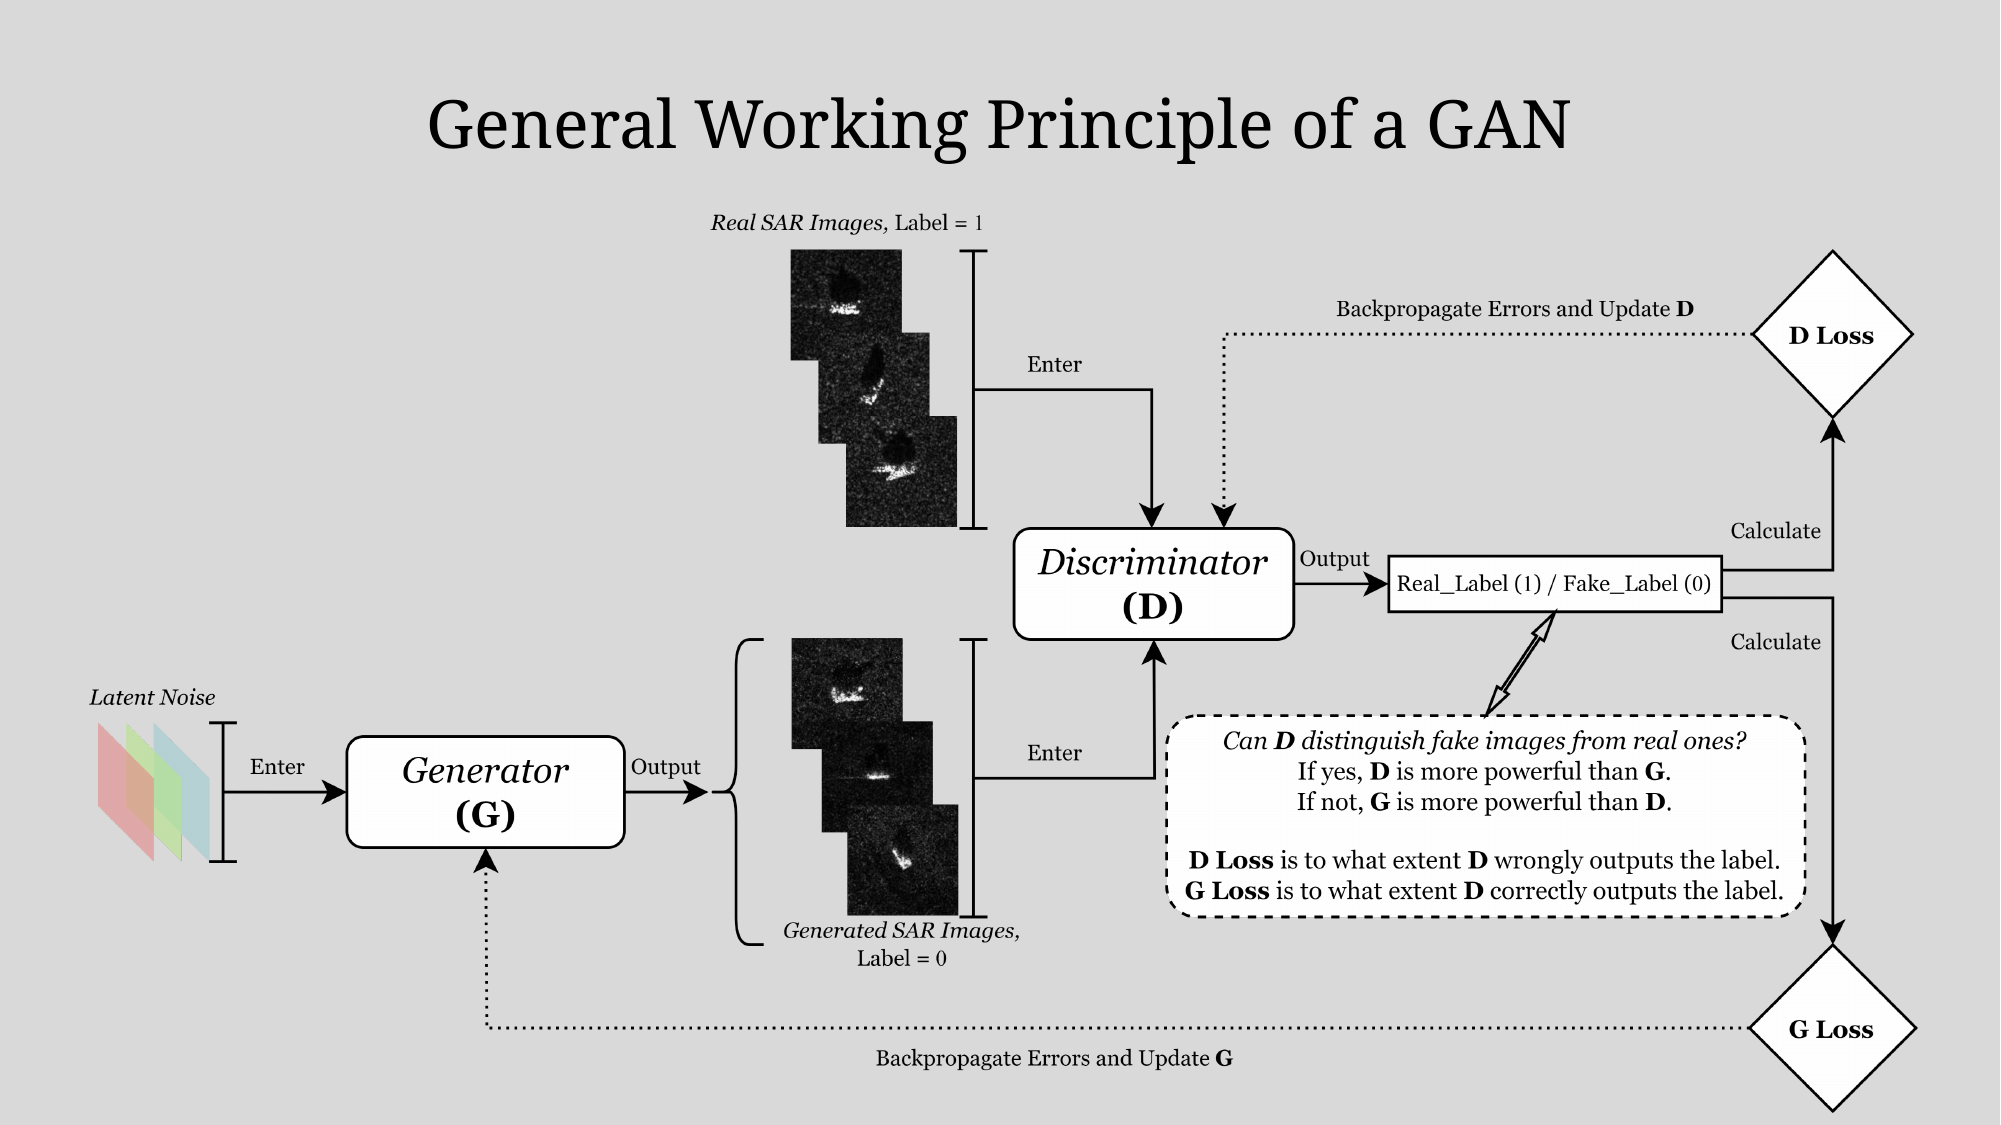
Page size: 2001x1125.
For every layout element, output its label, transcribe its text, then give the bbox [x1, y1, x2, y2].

text_box General Working Principle of a GAN [137, 59, 1863, 171]
picture [80, 191, 1920, 1118]
